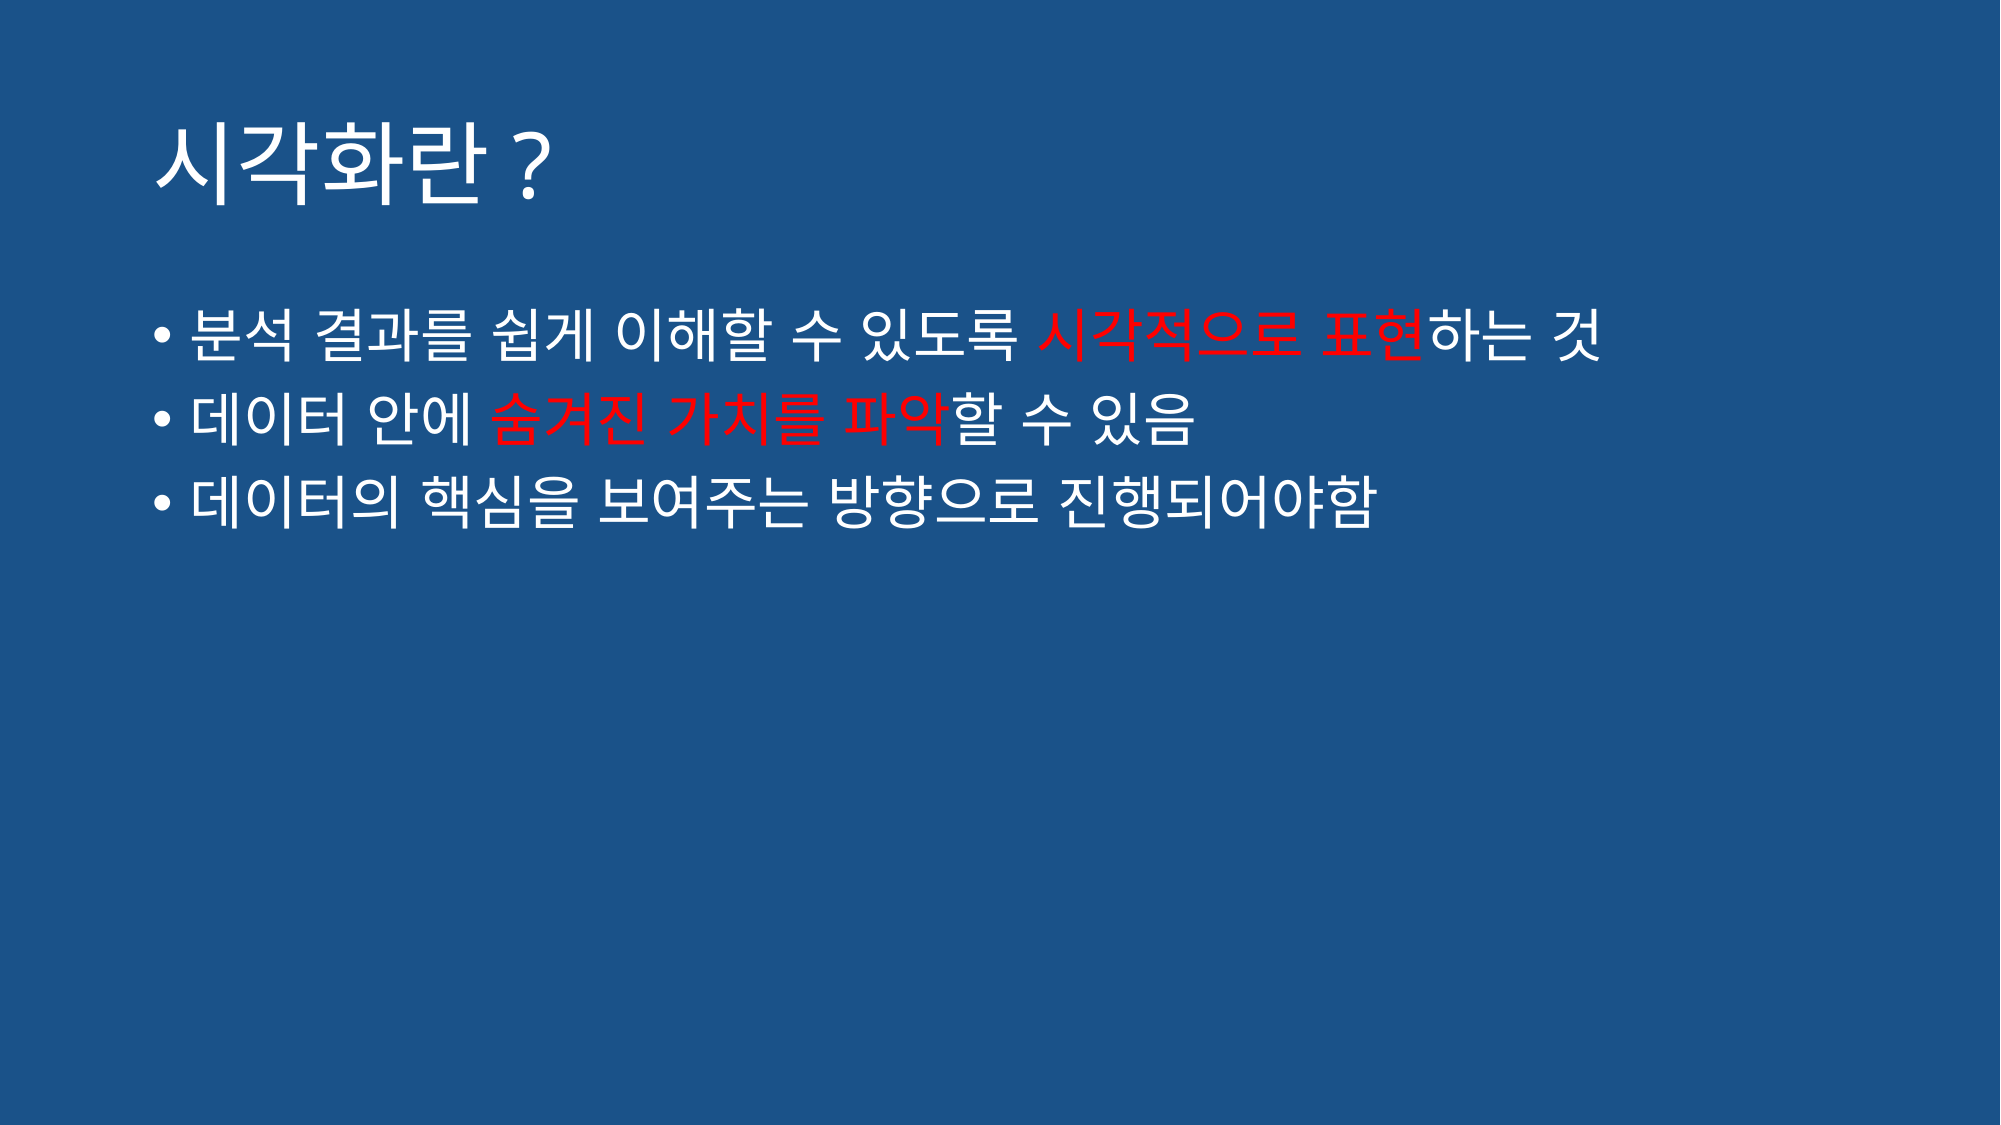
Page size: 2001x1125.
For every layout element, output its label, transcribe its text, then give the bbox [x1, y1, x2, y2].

list 분석 결과를 쉽게 이해할 수 있도록 시각적으로 표현하는 것 데이터 안에 숨겨진 가치를 파악할 수 있음 데이터의 핵심을 보여주는 방향으로 진행되어야함 [137, 299, 1863, 1014]
title 시각화란? [137, 59, 1863, 278]
